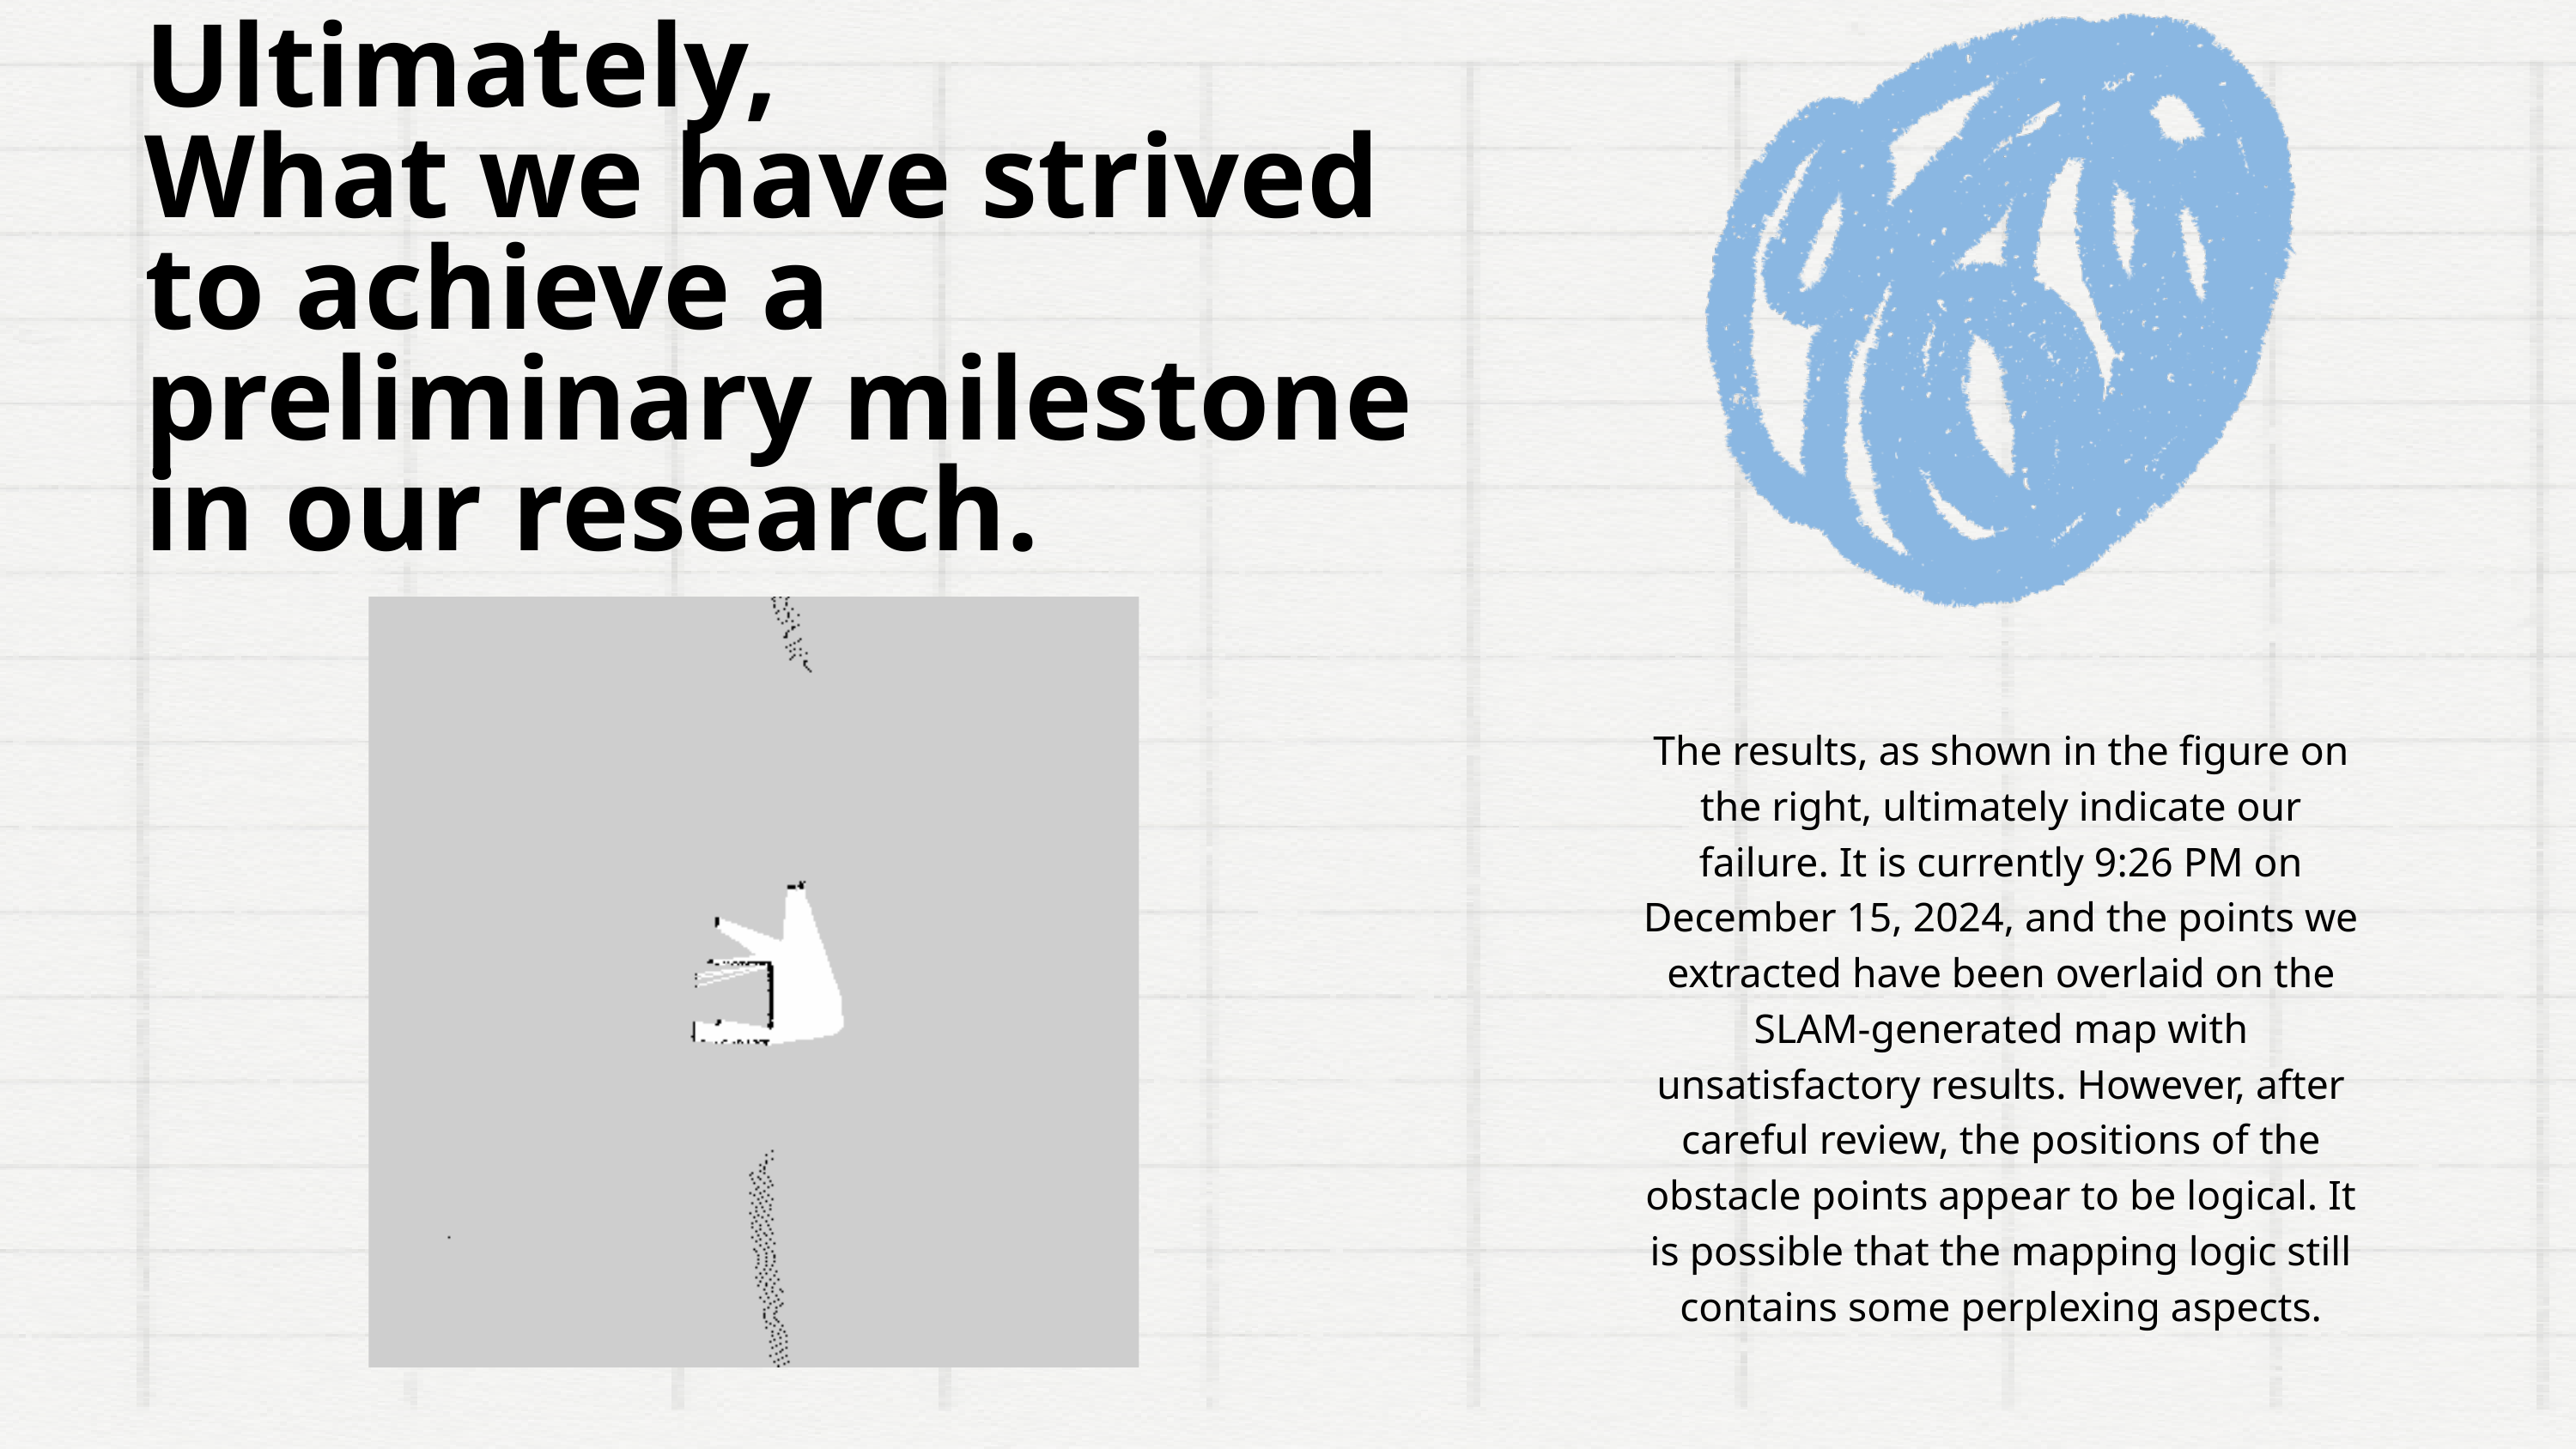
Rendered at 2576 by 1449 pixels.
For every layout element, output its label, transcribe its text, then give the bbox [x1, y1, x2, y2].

text_box [0, 0, 2576, 1449]
text_box The results, as shown in the figure on the right, ultimately indicate our failure. It is currently 9:26 PM on December 15, 2024, and the points we extracted have been overlaid on the SLAM-generated map with unsatisfactory results. However, after careful review, the positions of the obstacle points appear to be logical. It is possible that the mapping logic still contains some perplexing aspects. [1639, 717, 2364, 1330]
text_box [1704, 12, 2298, 611]
text_box [368, 597, 1139, 1367]
text_box Ultimately, What we have strived to achieve a preliminary milestone in our research. [144, 18, 1445, 574]
